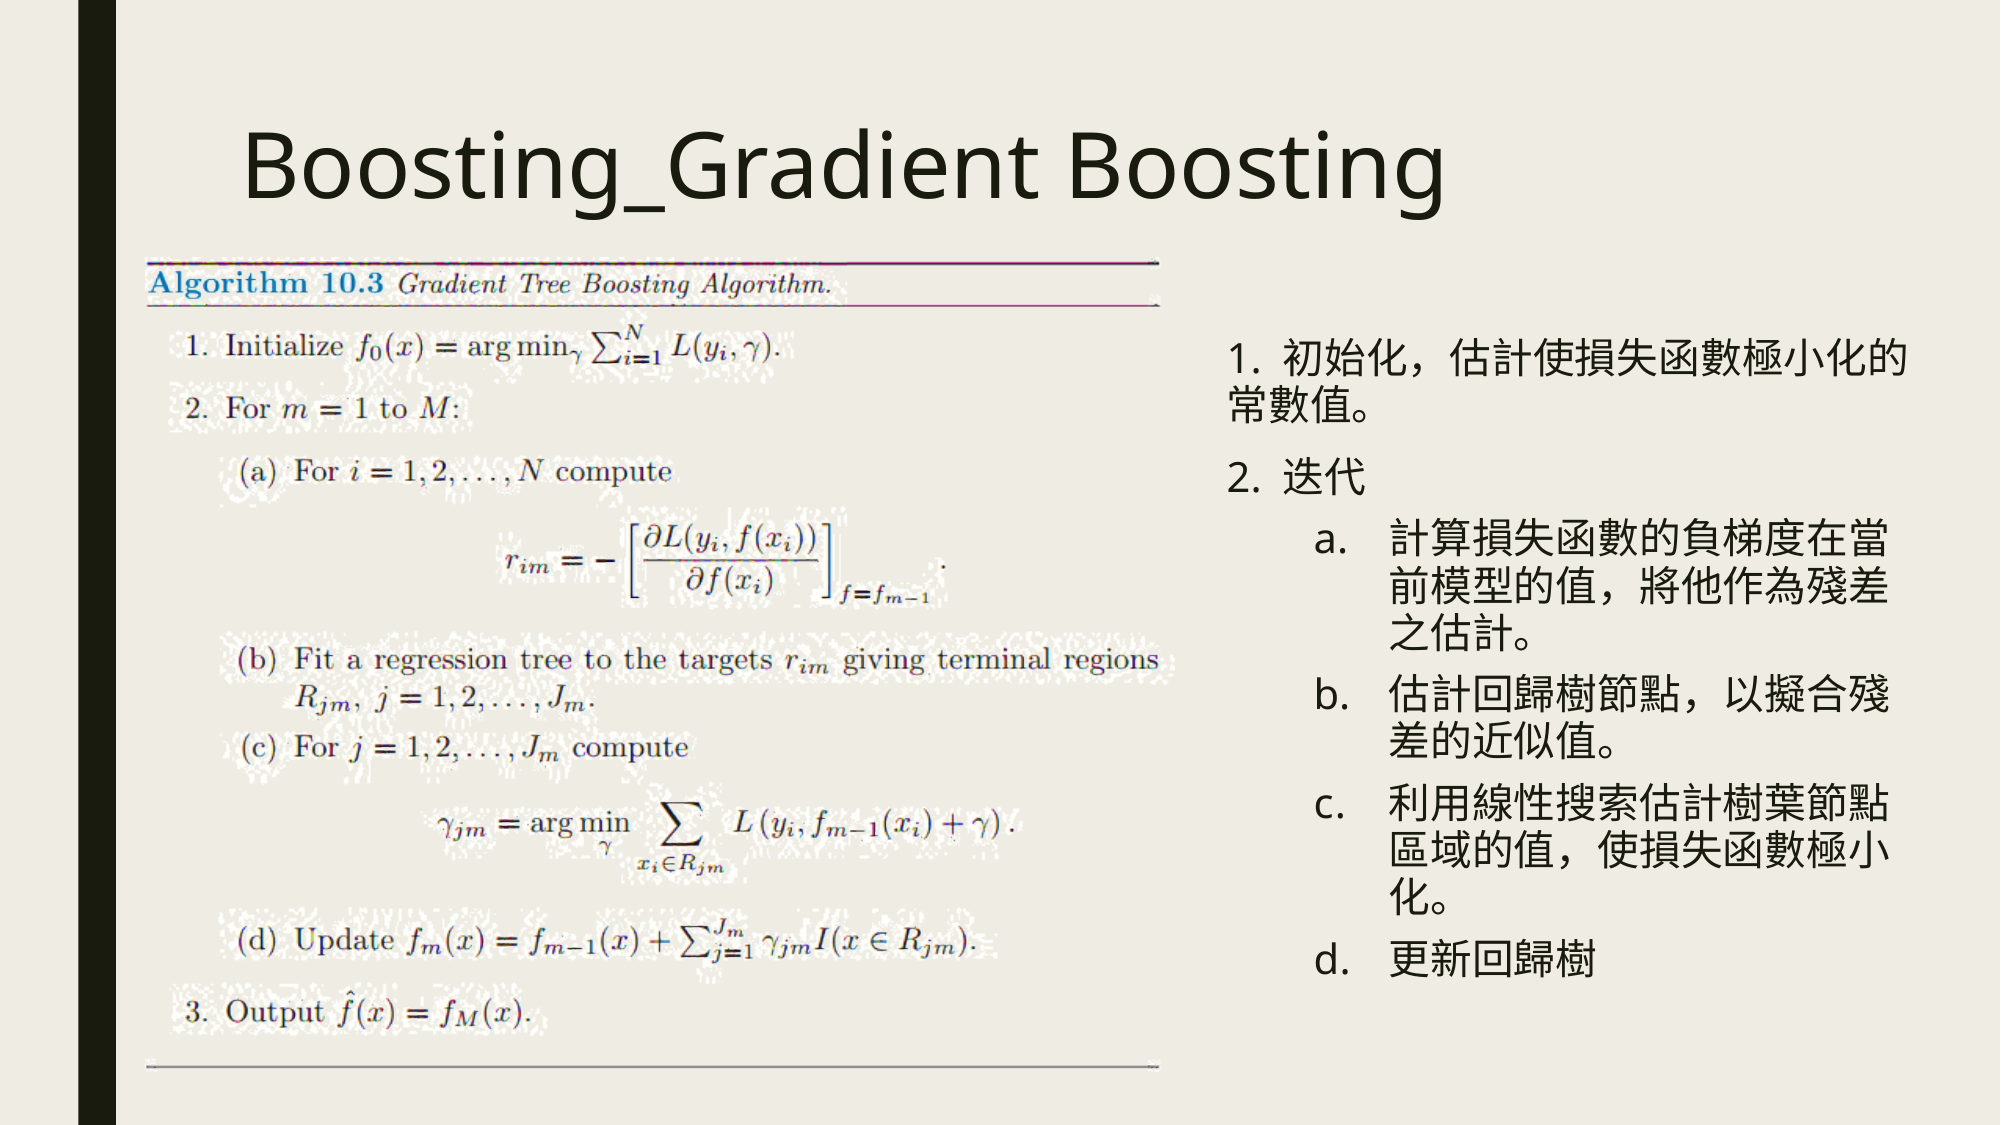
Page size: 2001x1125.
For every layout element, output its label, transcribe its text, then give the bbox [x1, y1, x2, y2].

picture [145, 257, 1175, 1075]
title Boosting_Gradient Boosting [225, 112, 1800, 357]
list 1. 初始化，估計使損失函數極小化的常數值。 2. 迭代 計算損失函數的負梯度在當前模型的值，將他作為殘差之估計。 估計回歸樹節點，以擬合殘差的近似值。 利用線性搜索估計樹葉節點區域的值，使損失函數極小化。 更新回歸樹 [1211, 328, 1934, 1103]
